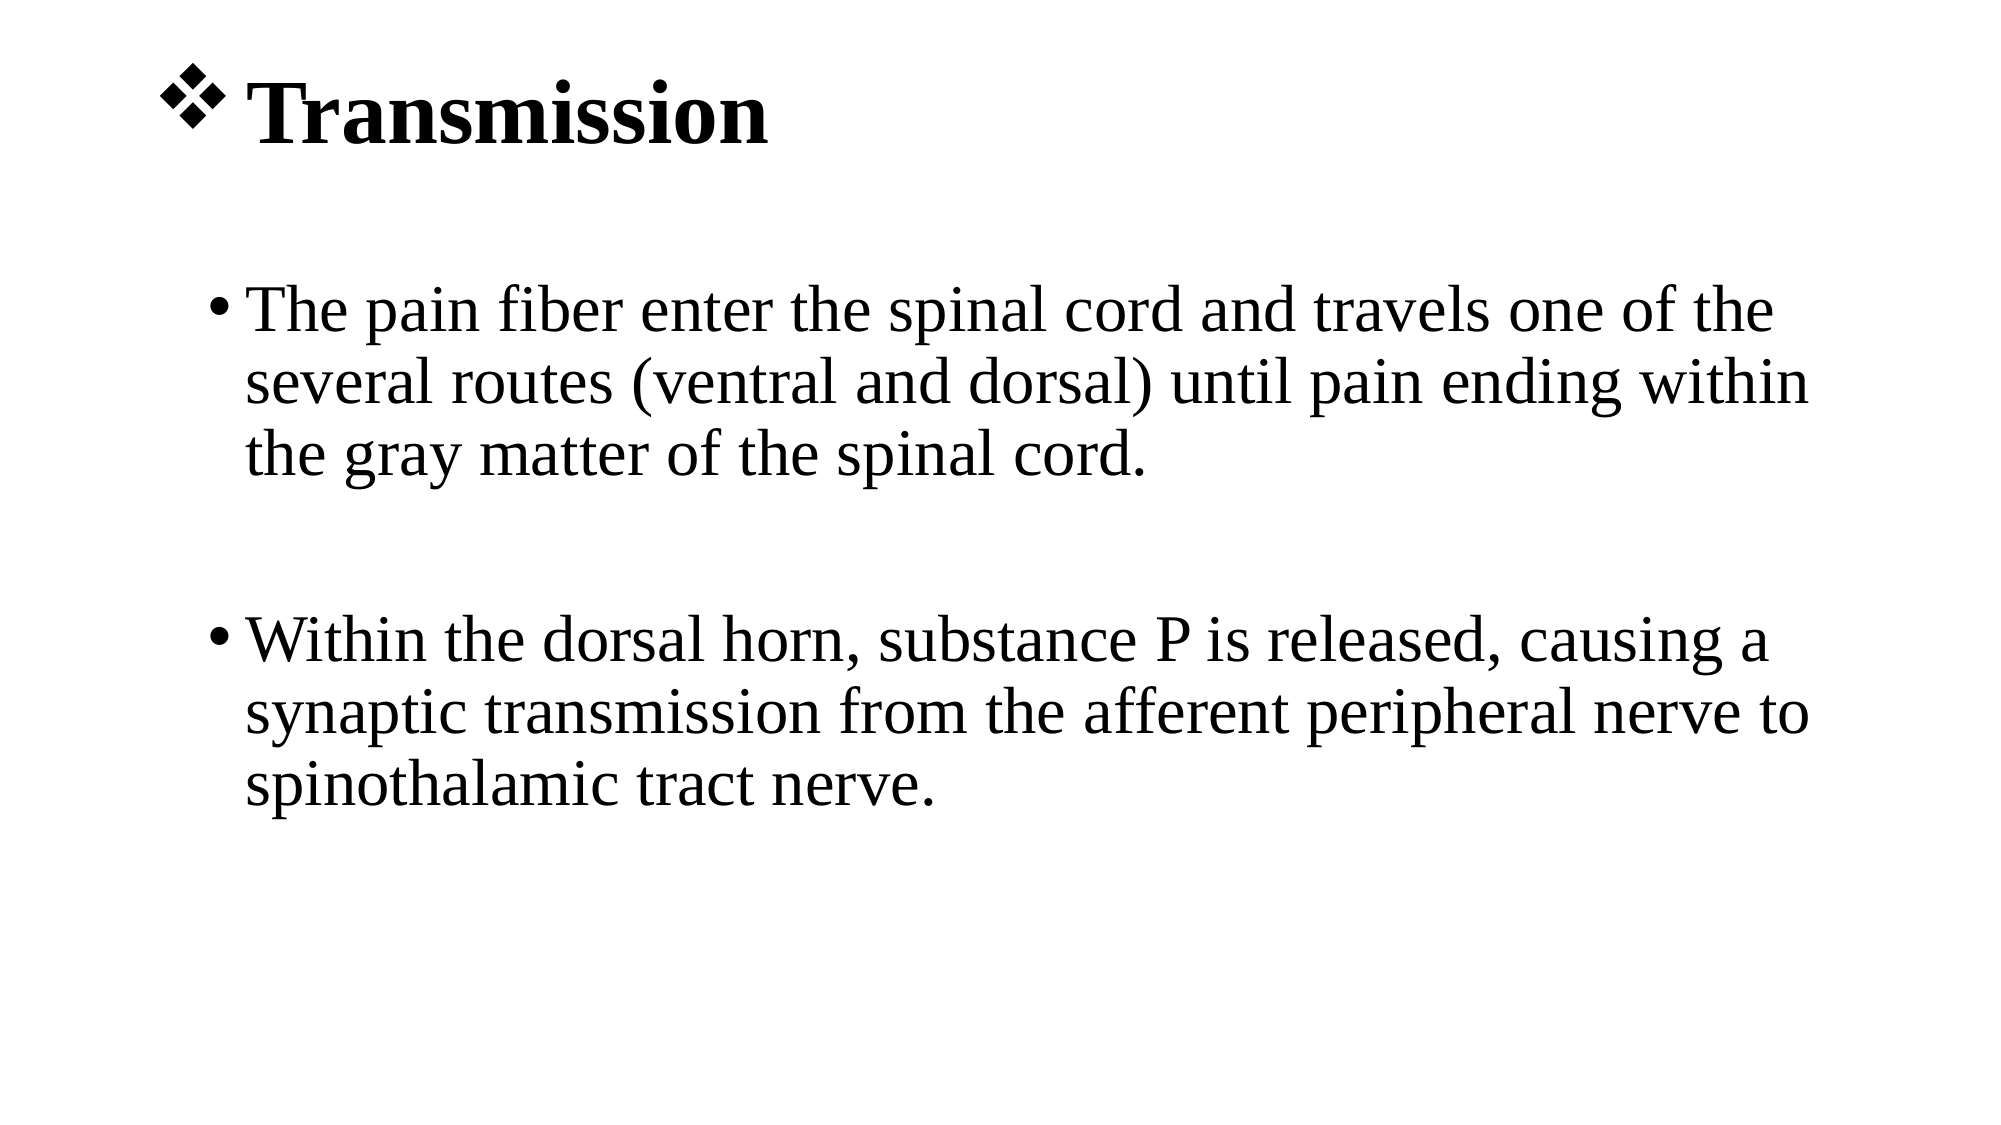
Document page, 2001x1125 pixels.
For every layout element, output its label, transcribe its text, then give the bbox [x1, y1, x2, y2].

title Transmission [137, 59, 1863, 278]
list The pain fiber enter the spinal cord and travels one of the several routes (ventral and dorsal) until pain ending within the gray matter of the spinal cord. Within the dorsal horn, substance P is released, causing a synaptic transmission from the afferent peripheral nerve to spinothalamic tract nerve. [192, 266, 1863, 1066]
